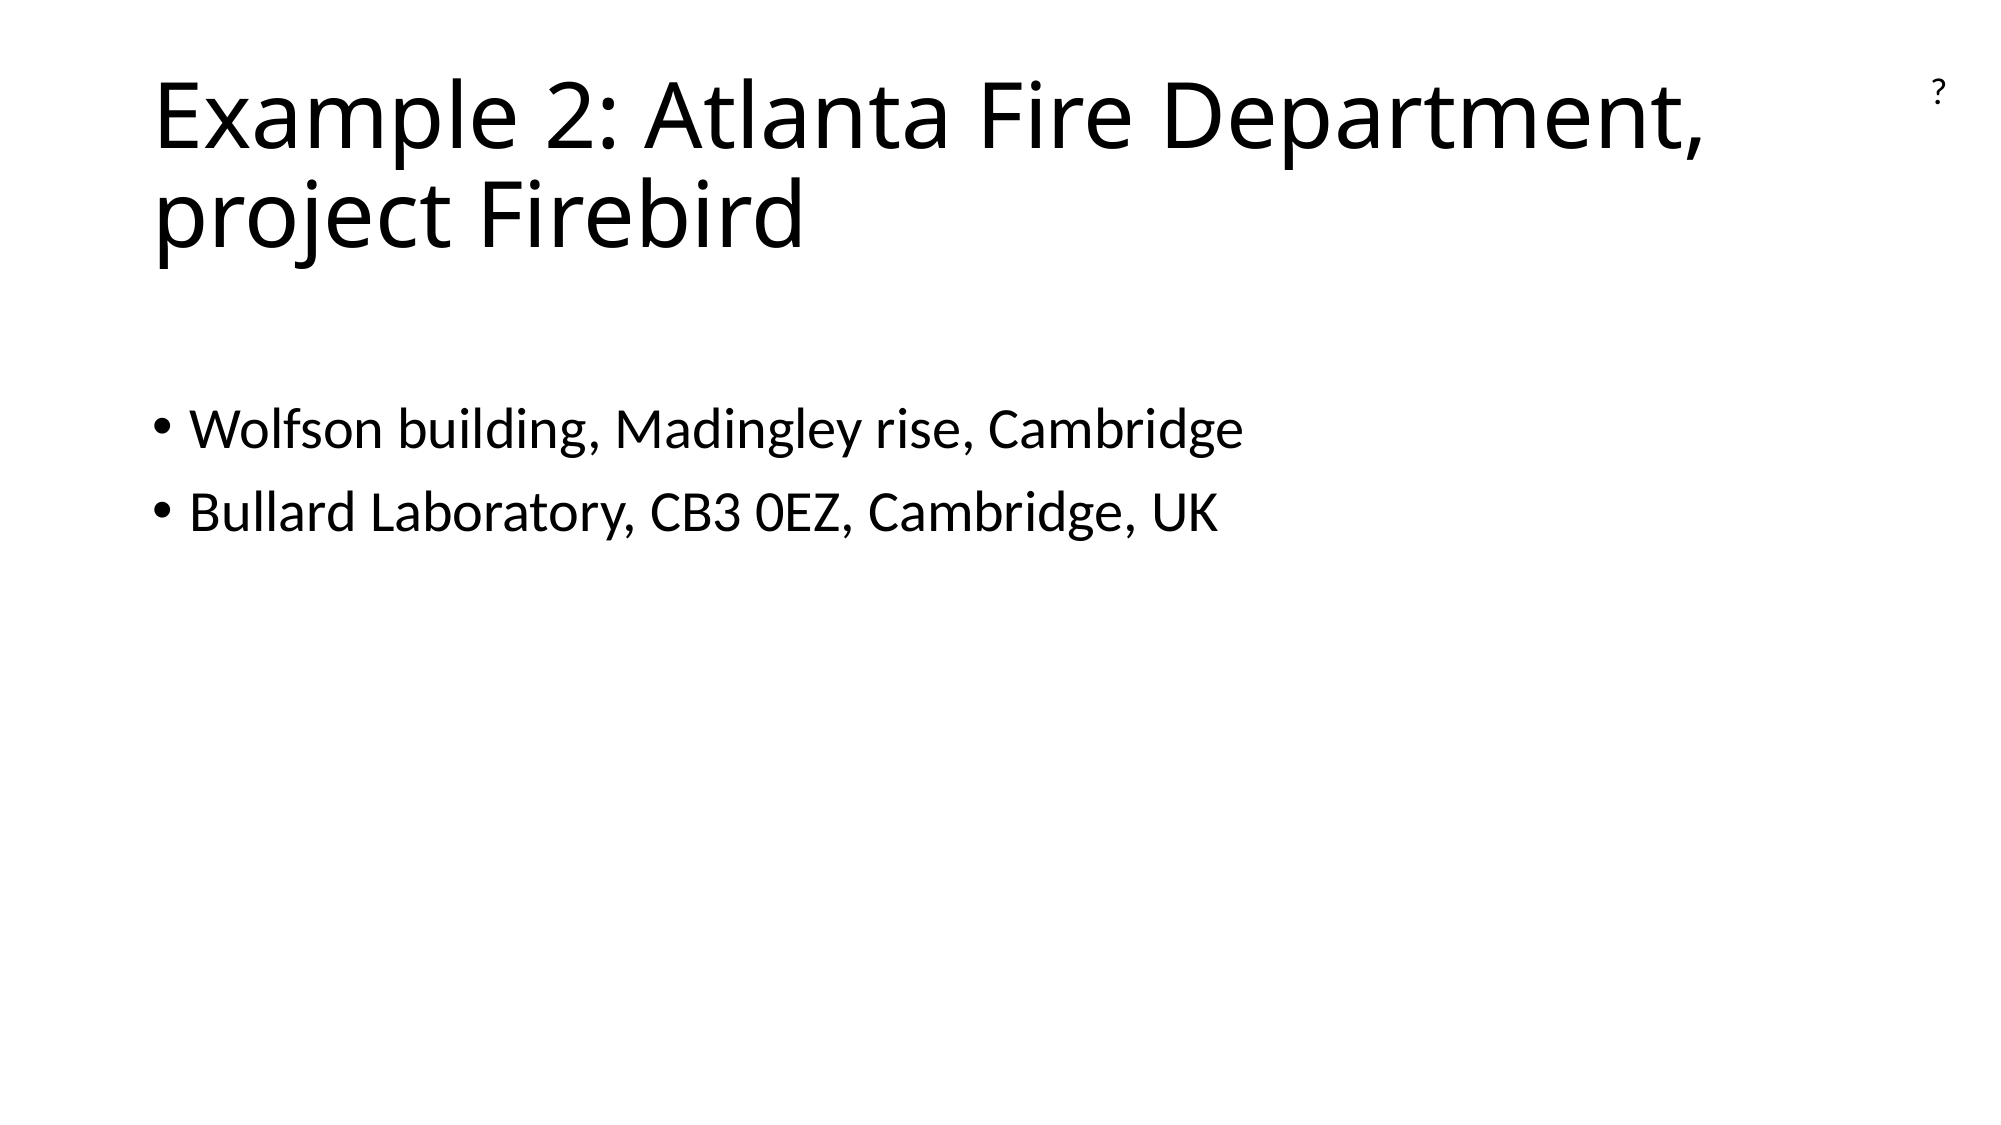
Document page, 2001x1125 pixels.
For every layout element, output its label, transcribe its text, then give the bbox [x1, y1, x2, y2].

title Example 2: Atlanta Fire Department, project Firebird [137, 59, 1863, 278]
text_box ? [1915, 59, 1963, 120]
list Wolfson building, Madingley rise, Cambridge Bullard Laboratory, CB3 0EZ, Cambridge, UK [137, 299, 1863, 1014]
